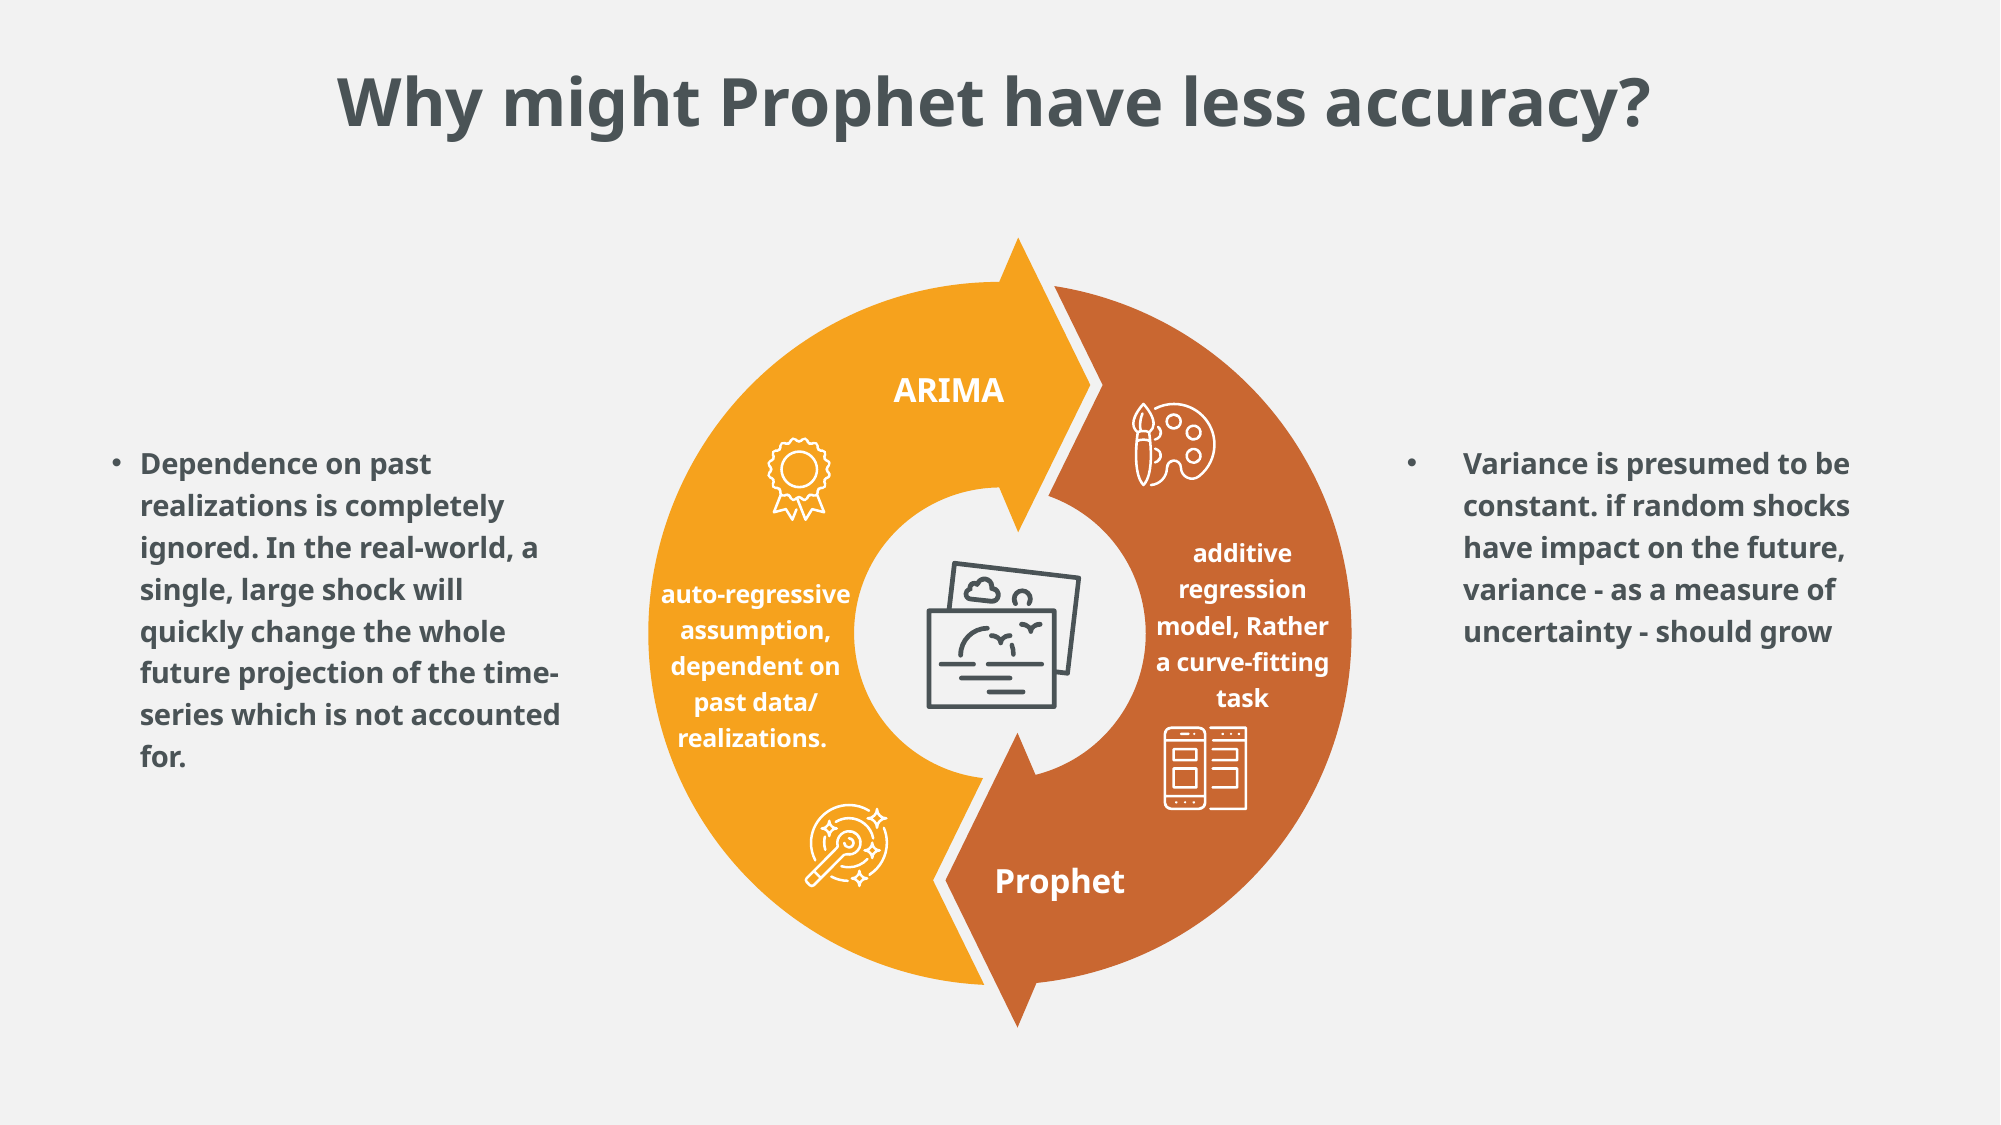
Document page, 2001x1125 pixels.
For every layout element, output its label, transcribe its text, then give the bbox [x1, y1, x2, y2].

text_box [804, 830, 862, 888]
text_box [1209, 726, 1248, 811]
text_box [866, 807, 888, 830]
text_box [1149, 402, 1216, 487]
text_box [655, 237, 1091, 578]
text_box [863, 841, 882, 860]
text_box [1132, 402, 1162, 487]
text_box [1163, 726, 1207, 811]
text_box [850, 869, 869, 888]
text_box [1048, 286, 1334, 606]
text_box [840, 858, 869, 869]
text_box Prophet [979, 853, 1141, 908]
text_box Dependence on past realizations is completely ignored. In the real-world, a single, large shock will quickly change the whole future projection of the time-series which is not accounted for. [93, 429, 585, 783]
text_box Variance is presumed to be constant. if random shocks have impact on the future, variance - as a measure of uncertainty - should grow [1388, 429, 1922, 657]
text_box [1342, 552, 1352, 715]
text_box [868, 826, 889, 876]
text_box [767, 437, 831, 521]
text_box Why might Prophet have less accuracy? [323, 28, 1685, 148]
text_box [926, 560, 1082, 709]
text_box [945, 661, 1341, 1028]
text_box additive regression model, Rather a curve-fitting task [1143, 523, 1342, 721]
text_box [834, 816, 875, 840]
text_box auto-regressive assumption, dependent on past data/ realizations. [646, 565, 865, 760]
text_box [809, 803, 871, 862]
text_box [671, 688, 985, 985]
text_box ARIMA [878, 361, 1020, 417]
